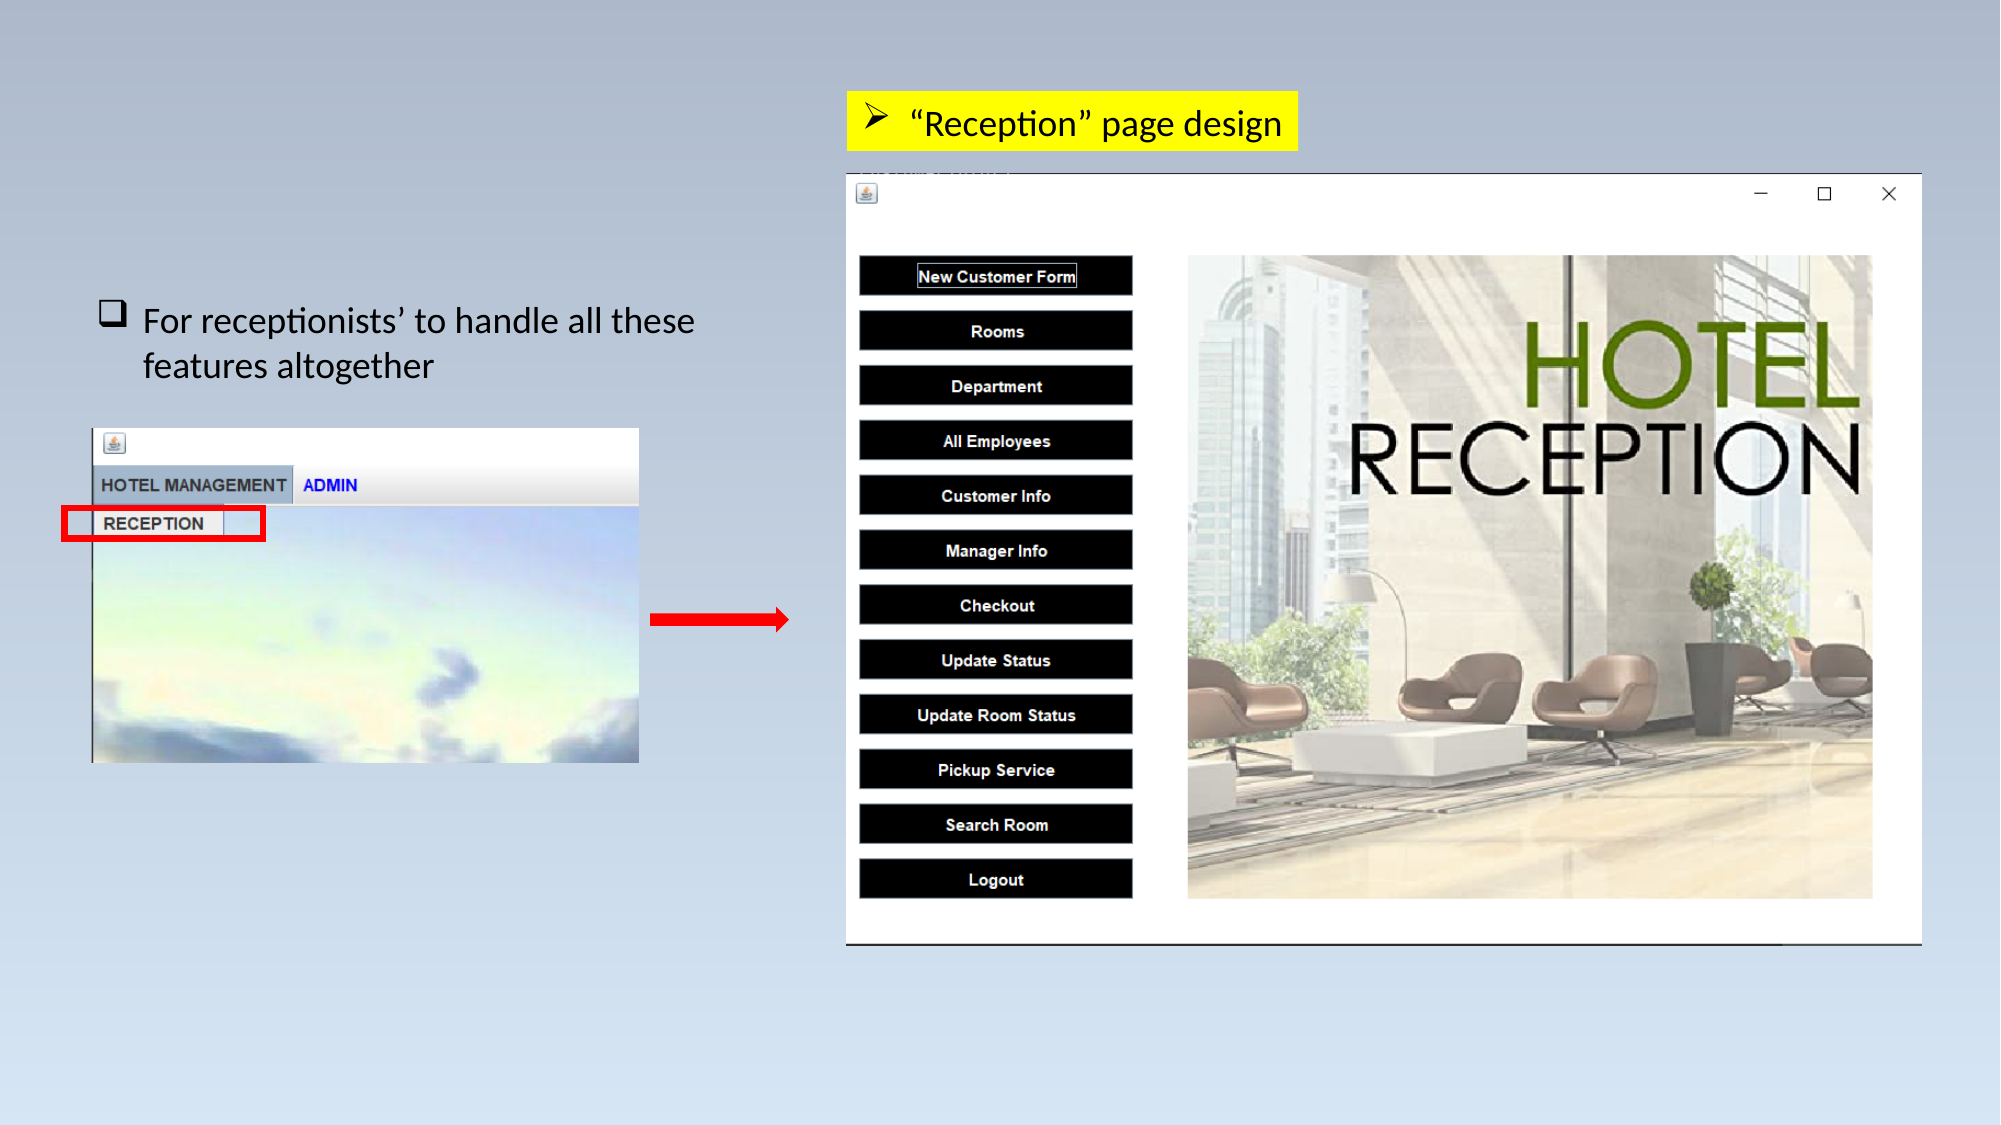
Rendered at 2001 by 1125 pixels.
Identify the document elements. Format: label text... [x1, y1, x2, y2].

text_box For receptionists’ to handle all these features altogether [81, 288, 837, 394]
picture [91, 428, 639, 763]
text_box [650, 606, 789, 633]
text_box “Reception” page design [847, 91, 1299, 151]
picture [846, 173, 1922, 946]
text_box [61, 505, 91, 542]
